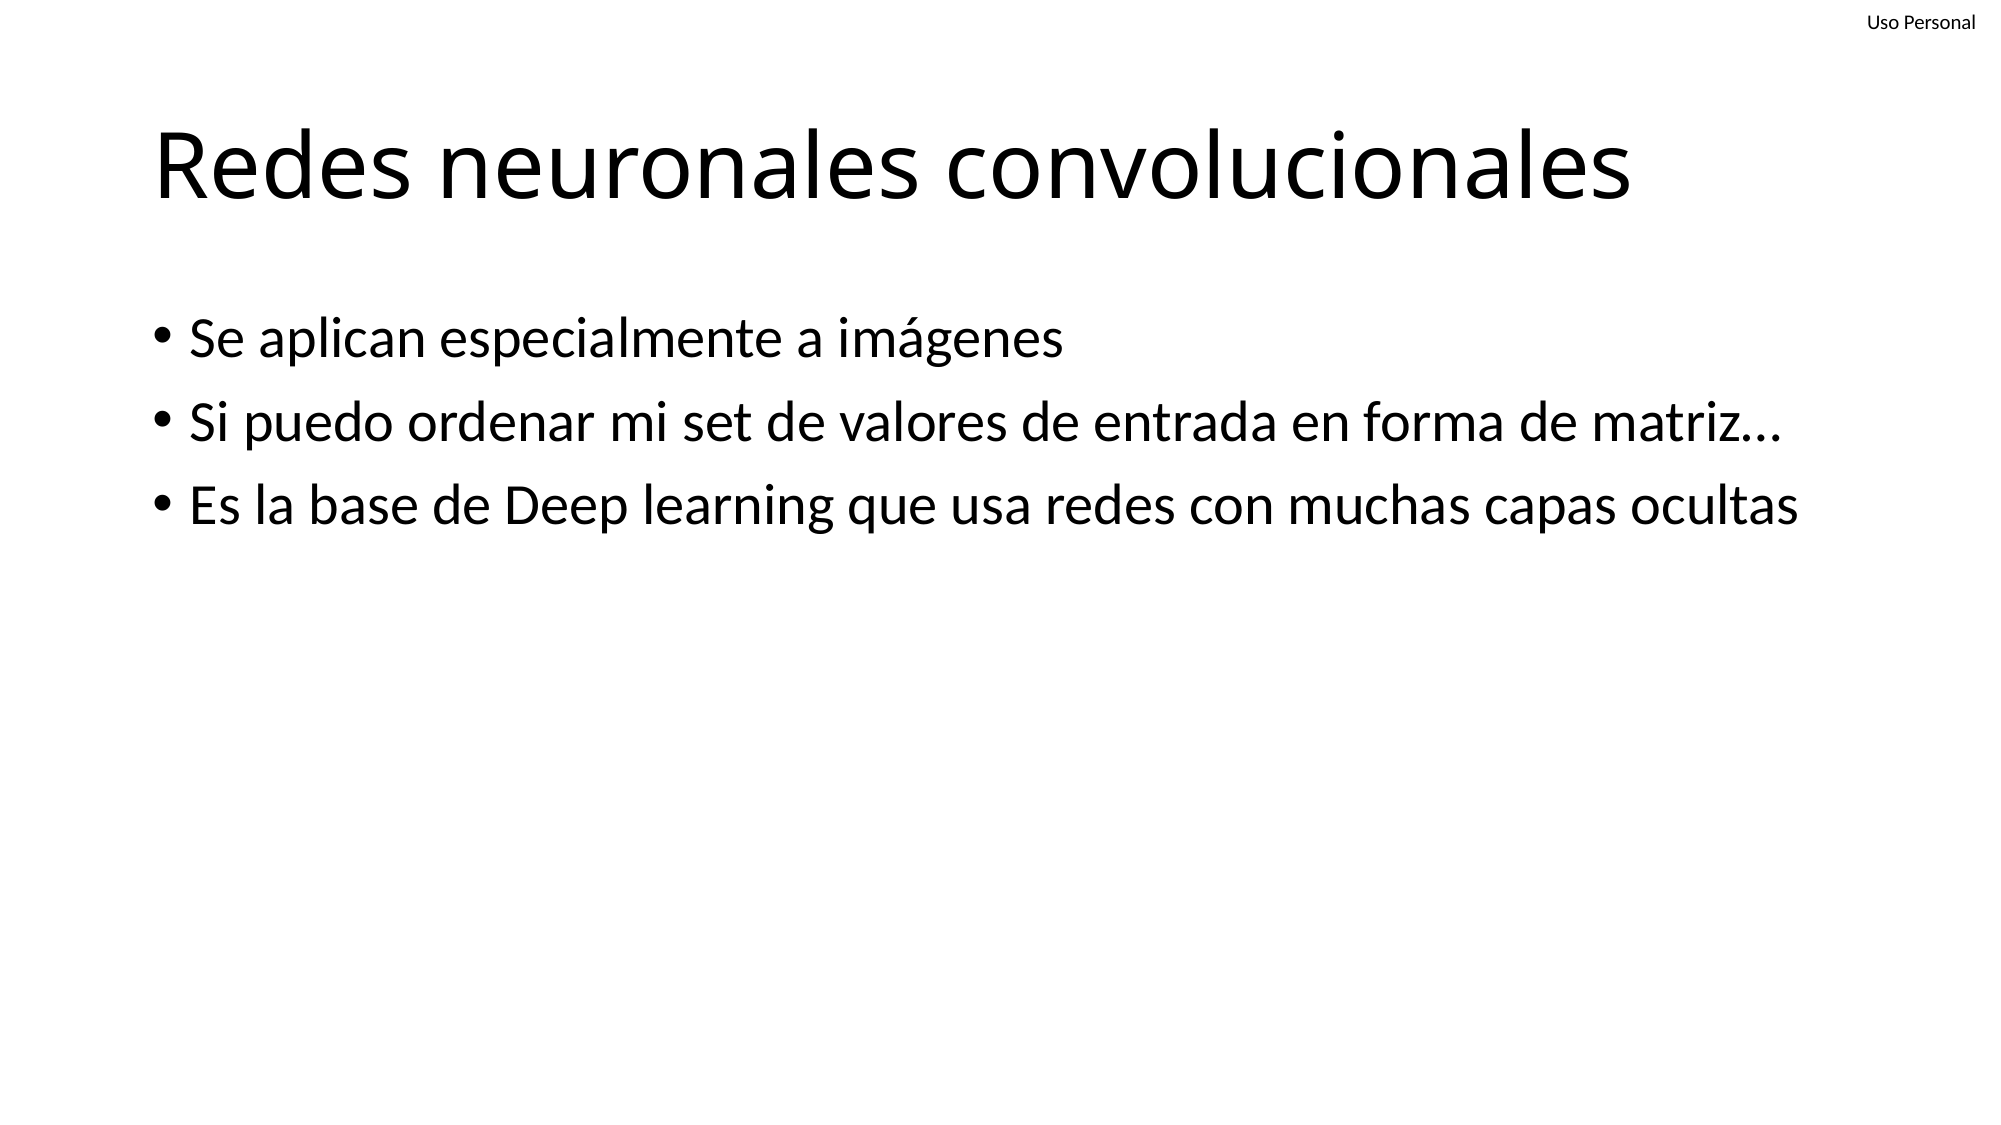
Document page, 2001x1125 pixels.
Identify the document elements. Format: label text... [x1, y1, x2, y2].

list Se aplican especialmente a imágenes Si puedo ordenar mi set de valores de entrada en forma de matriz… Es la base de Deep learning que usa redes con muchas capas ocultas [137, 299, 1863, 563]
title Redes neuronales convolucionales [137, 59, 1863, 278]
